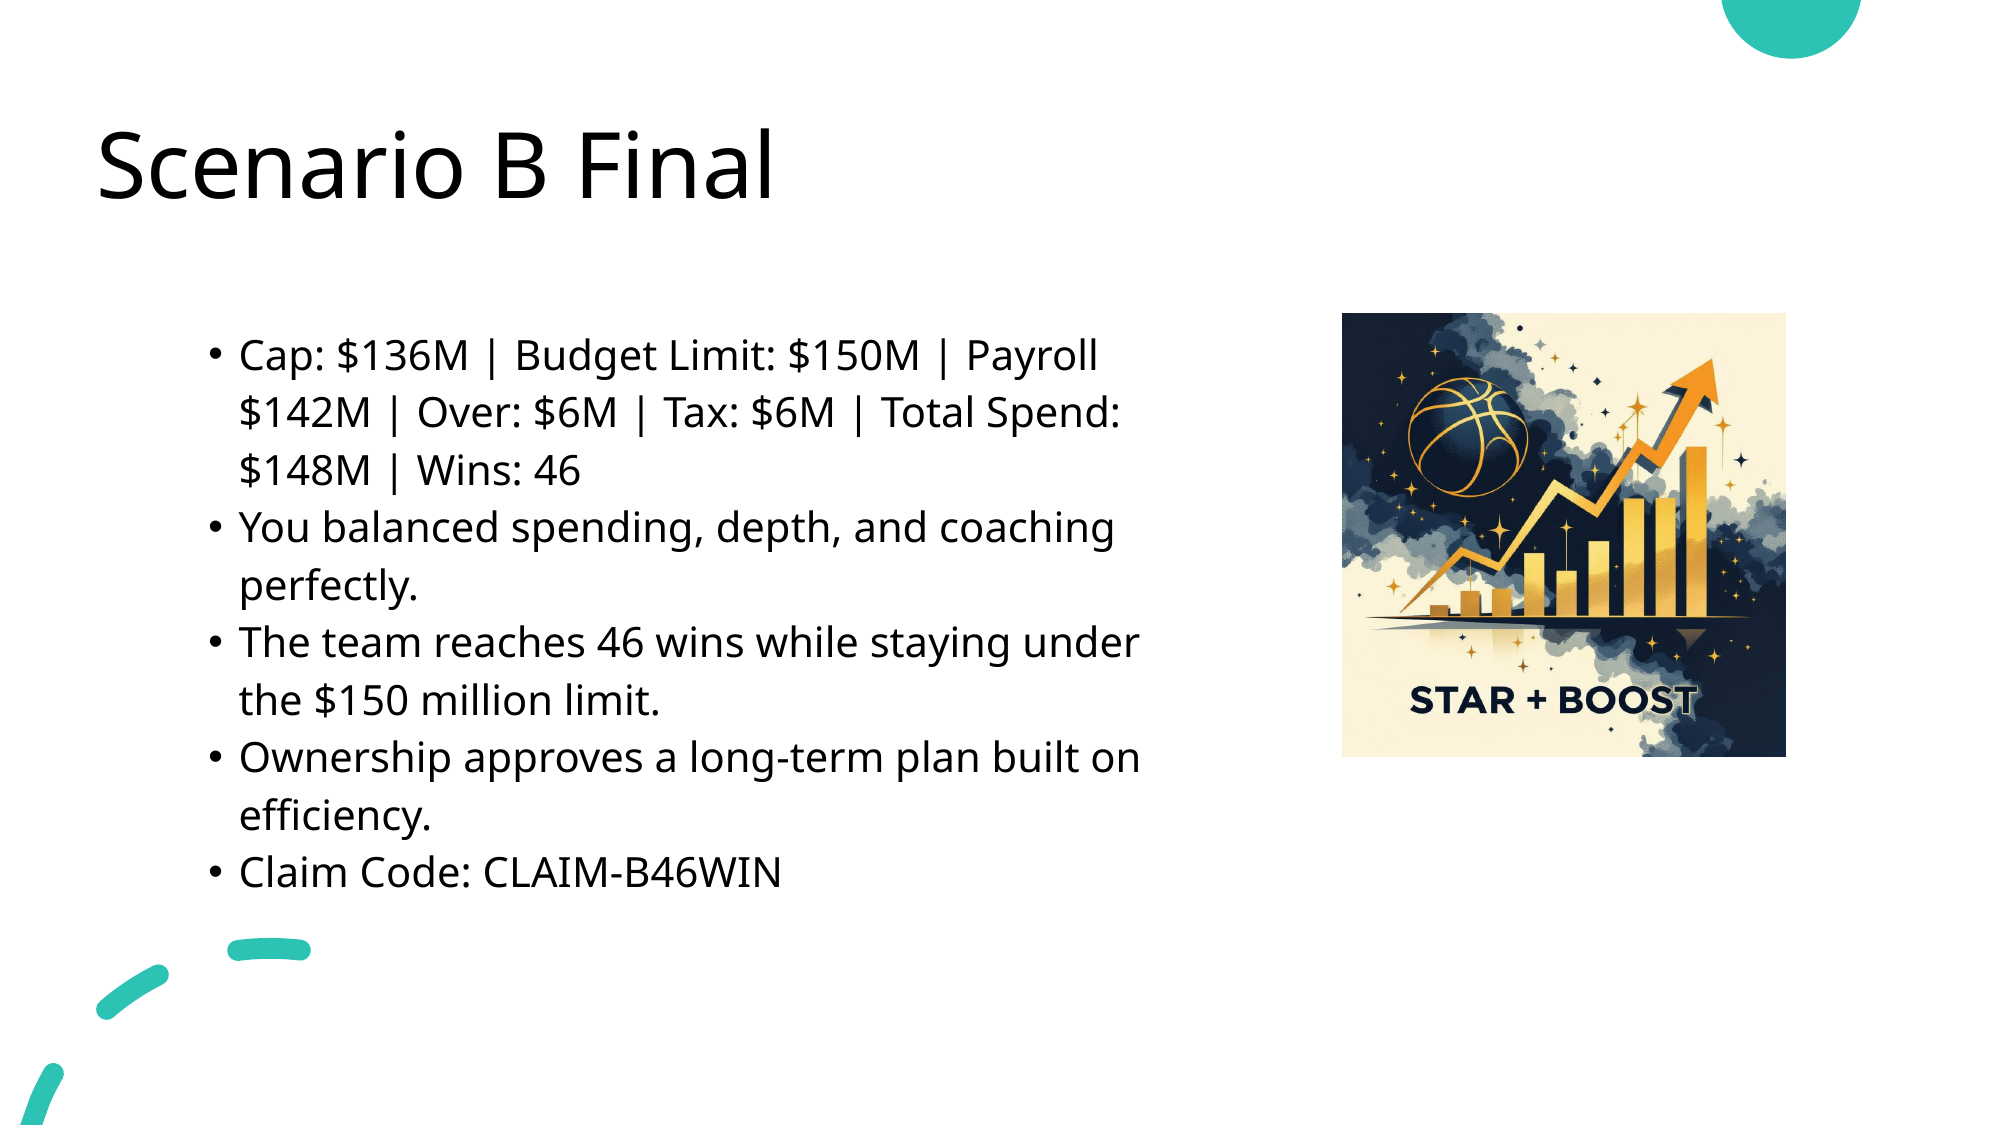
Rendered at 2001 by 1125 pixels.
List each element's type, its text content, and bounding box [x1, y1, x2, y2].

picture [1342, 313, 1786, 757]
title Scenario B Final [88, 59, 1814, 278]
list Cap: $136M | Budget Limit: $150M | Payroll $142M | Over: $6M | Tax: $6M | Total Spend: $148M | Wins: 46 You balanced spending, depth, and coaching perfectly. The team reaches 46 wins while staying under the $150 million limit. Ownership approves a long-term plan built on efficiency. Claim Code: CLAIM-B46WIN [193, 313, 1161, 947]
